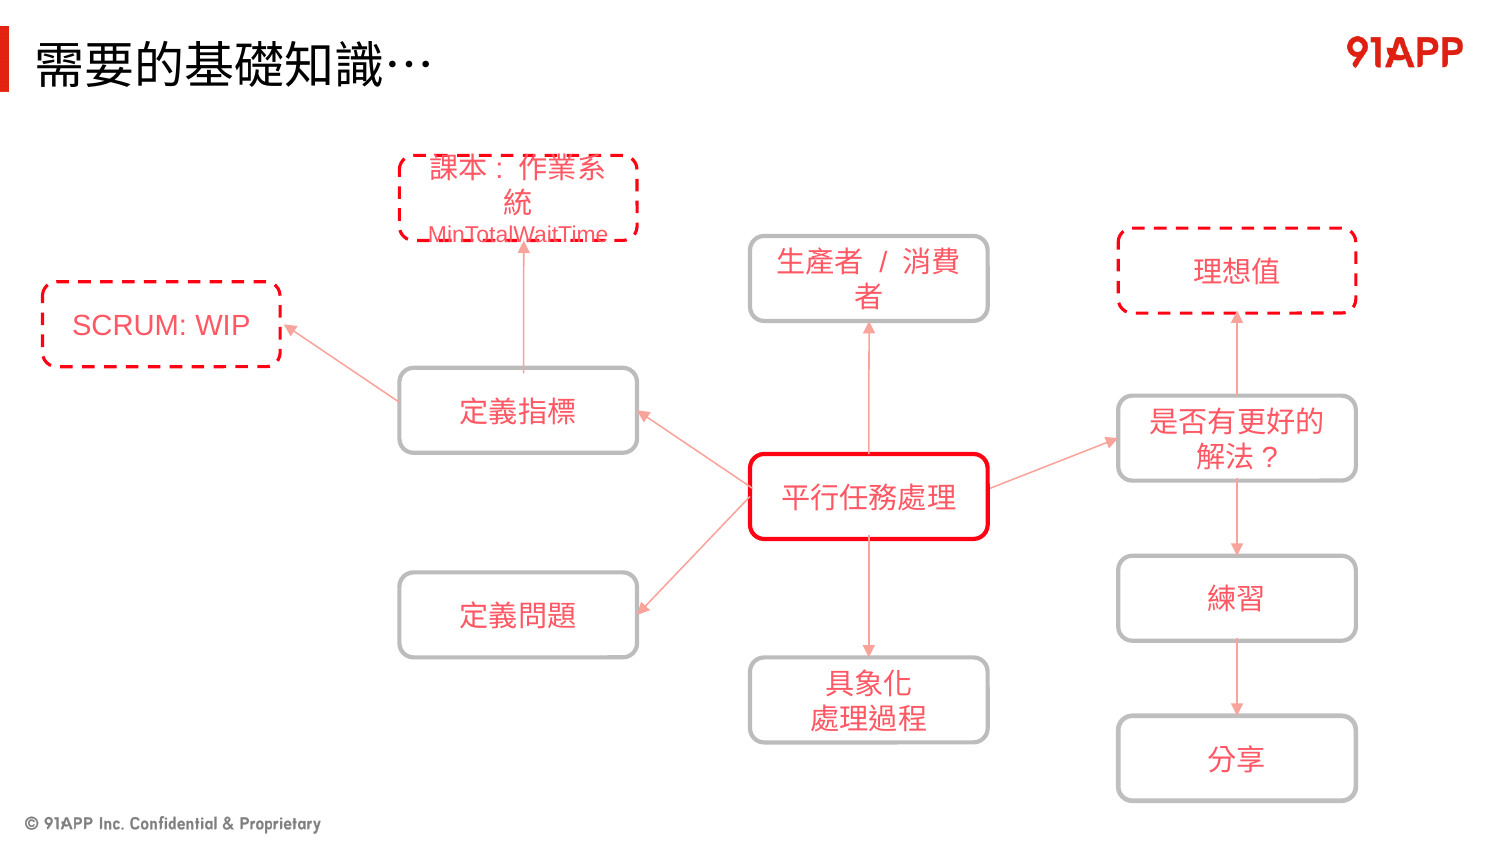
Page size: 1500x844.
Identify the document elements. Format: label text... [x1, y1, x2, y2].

picture [25, 816, 321, 834]
picture [0, 26, 9, 92]
text_box 分享 [1116, 713, 1359, 803]
title 需要的基礎知識… [19, 18, 1291, 103]
text_box 課本: 作業系統 MinTotalWaitTime [397, 153, 640, 243]
picture [1347, 36, 1463, 68]
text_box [636, 496, 751, 616]
text_box 是否有更好的解法? [1116, 393, 1359, 483]
text_box SCRUM: WIP [40, 279, 283, 369]
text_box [989, 437, 1119, 489]
text_box 具象化 處理過程 [747, 655, 990, 745]
text_box 定義指標 [397, 365, 640, 455]
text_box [636, 410, 753, 489]
text_box 平行任務處理 [752, 451, 990, 542]
text_box 生產者 / 消費者 [747, 233, 990, 324]
text_box 定義問題 [397, 570, 640, 660]
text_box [283, 323, 400, 403]
text_box 理想值 [1116, 225, 1359, 316]
text_box 練習 [1116, 553, 1359, 643]
